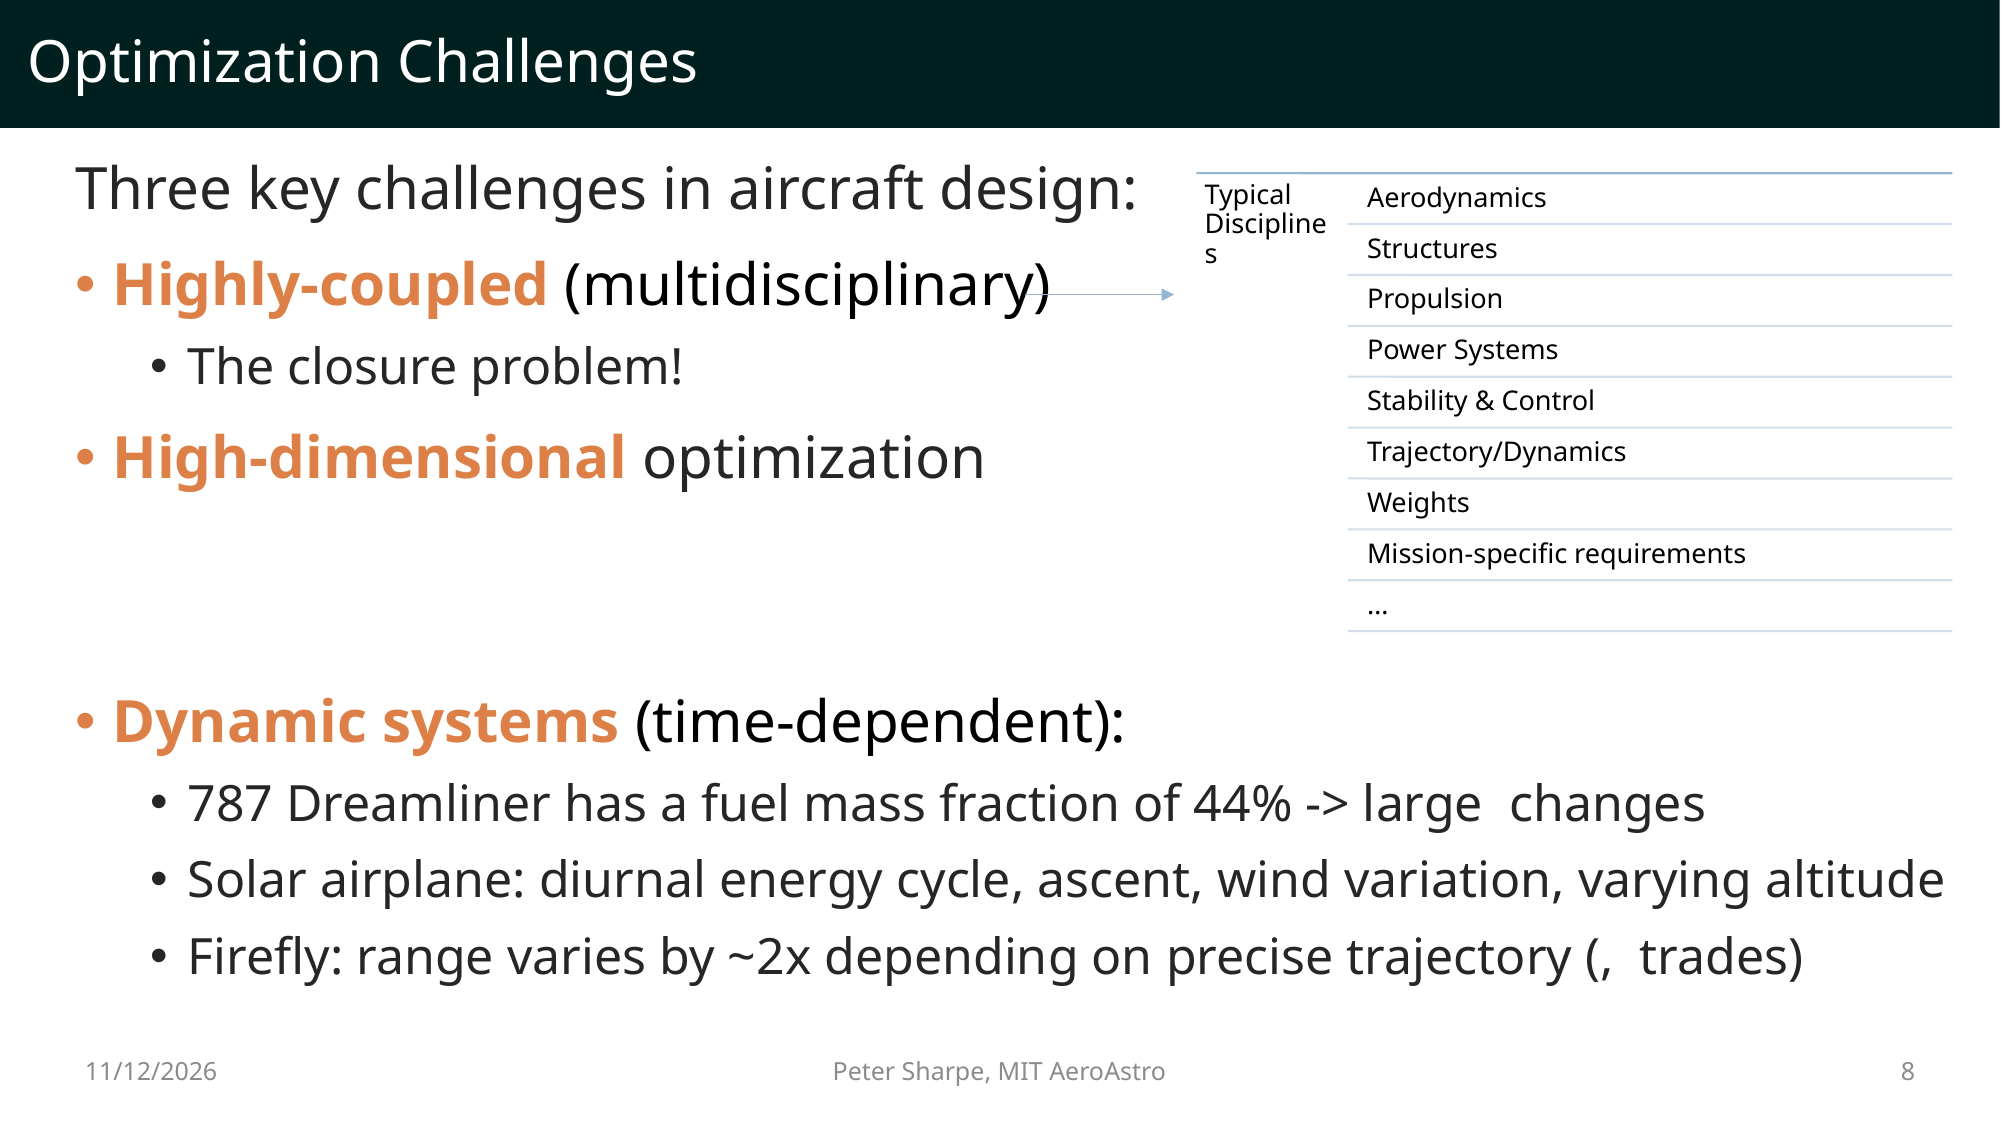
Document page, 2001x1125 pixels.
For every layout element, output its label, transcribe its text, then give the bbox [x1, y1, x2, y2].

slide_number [69, 1042, 267, 1103]
title Optimization Challenges [12, 23, 1873, 105]
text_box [1196, 173, 1953, 634]
footer Peter Sharpe, MIT AeroAstro [287, 1042, 1713, 1103]
slide_number 8 [1733, 1042, 1931, 1103]
